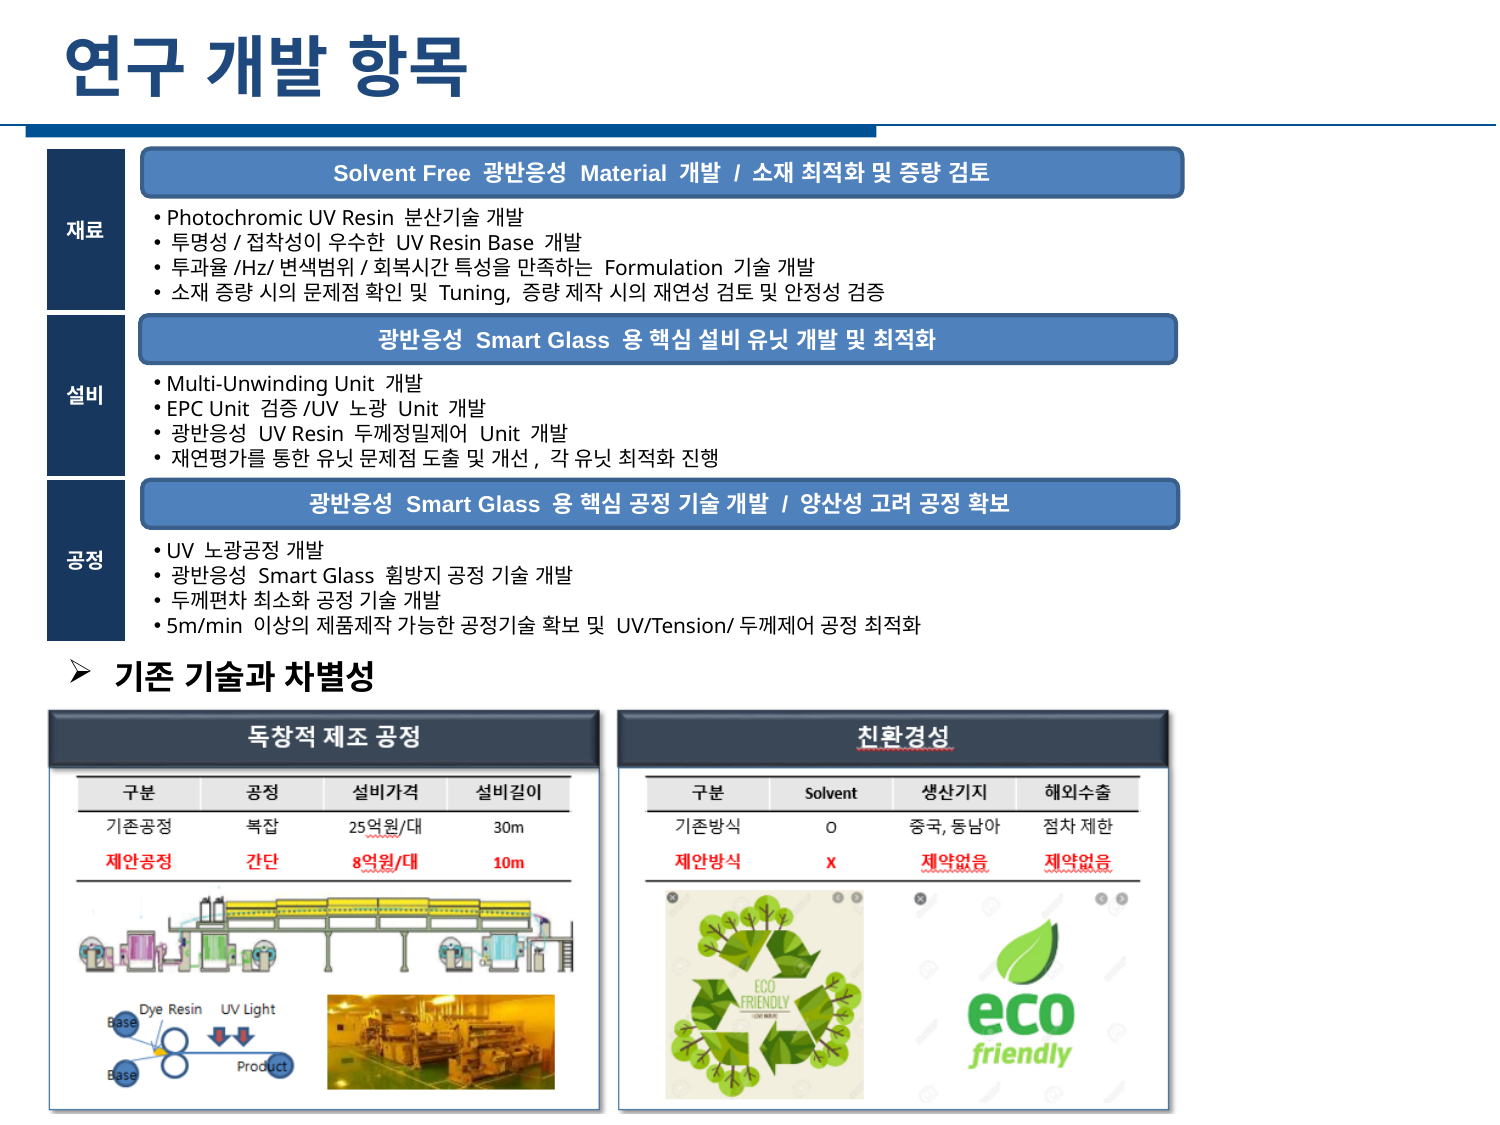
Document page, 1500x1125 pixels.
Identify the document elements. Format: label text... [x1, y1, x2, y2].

text_box UV 노광공정 개발 광반응성 Smart Glass 휨방지 공정 기술 개발 두께편차 최소화 공정 기술 개발 5m/min 이상의 제품제작 가능한 공정기술 확보 및 UV/Tension/두께제어 공정 최적화 [137, 478, 1178, 647]
text_box 기존 기술과 차별성 [52, 648, 392, 702]
text_box 광반응성 Smart Glass 용 핵심 설비 유닛 개발 및 최적화 [138, 313, 1179, 366]
text_box Multi-Unwinding Unit 개발 EPC Unit 검증/UV 노광 Unit 개발 광반응성 UV Resin 두께정밀제어 Unit 개발 재연평가를 통한 유닛 문제점 도출 및 개선, 각 유닛 최적화 진행 [137, 310, 1184, 480]
text_box 재료 [42, 147, 129, 310]
picture [44, 703, 1179, 1114]
text_box 광반응성 Smart Glass 용 핵심 공정 기술 개발 / 양산성 고려 공정 확보 [140, 477, 1181, 530]
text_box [0, 124, 1497, 138]
text_box 연구 개발 항목 [49, 17, 1394, 112]
text_box 설비 [42, 310, 129, 476]
text_box Photochromic UV Resin 분산기술 개발 투명성/접착성이 우수한 UV Resin Base 개발 투과율/Hz/변색범위/회복시간 특성을 만족하는 Formulation 기술 개발 소재 증량 시의 문제점 확인 및 Tuning, 증량 제작 시의 재연성 검토 및 안정성 검증 [137, 147, 1180, 310]
text_box 공정 [42, 476, 129, 645]
text_box Solvent Free 광반응성 Material 개발 / 소재 최적화 및 증량 검토 [140, 147, 1185, 199]
